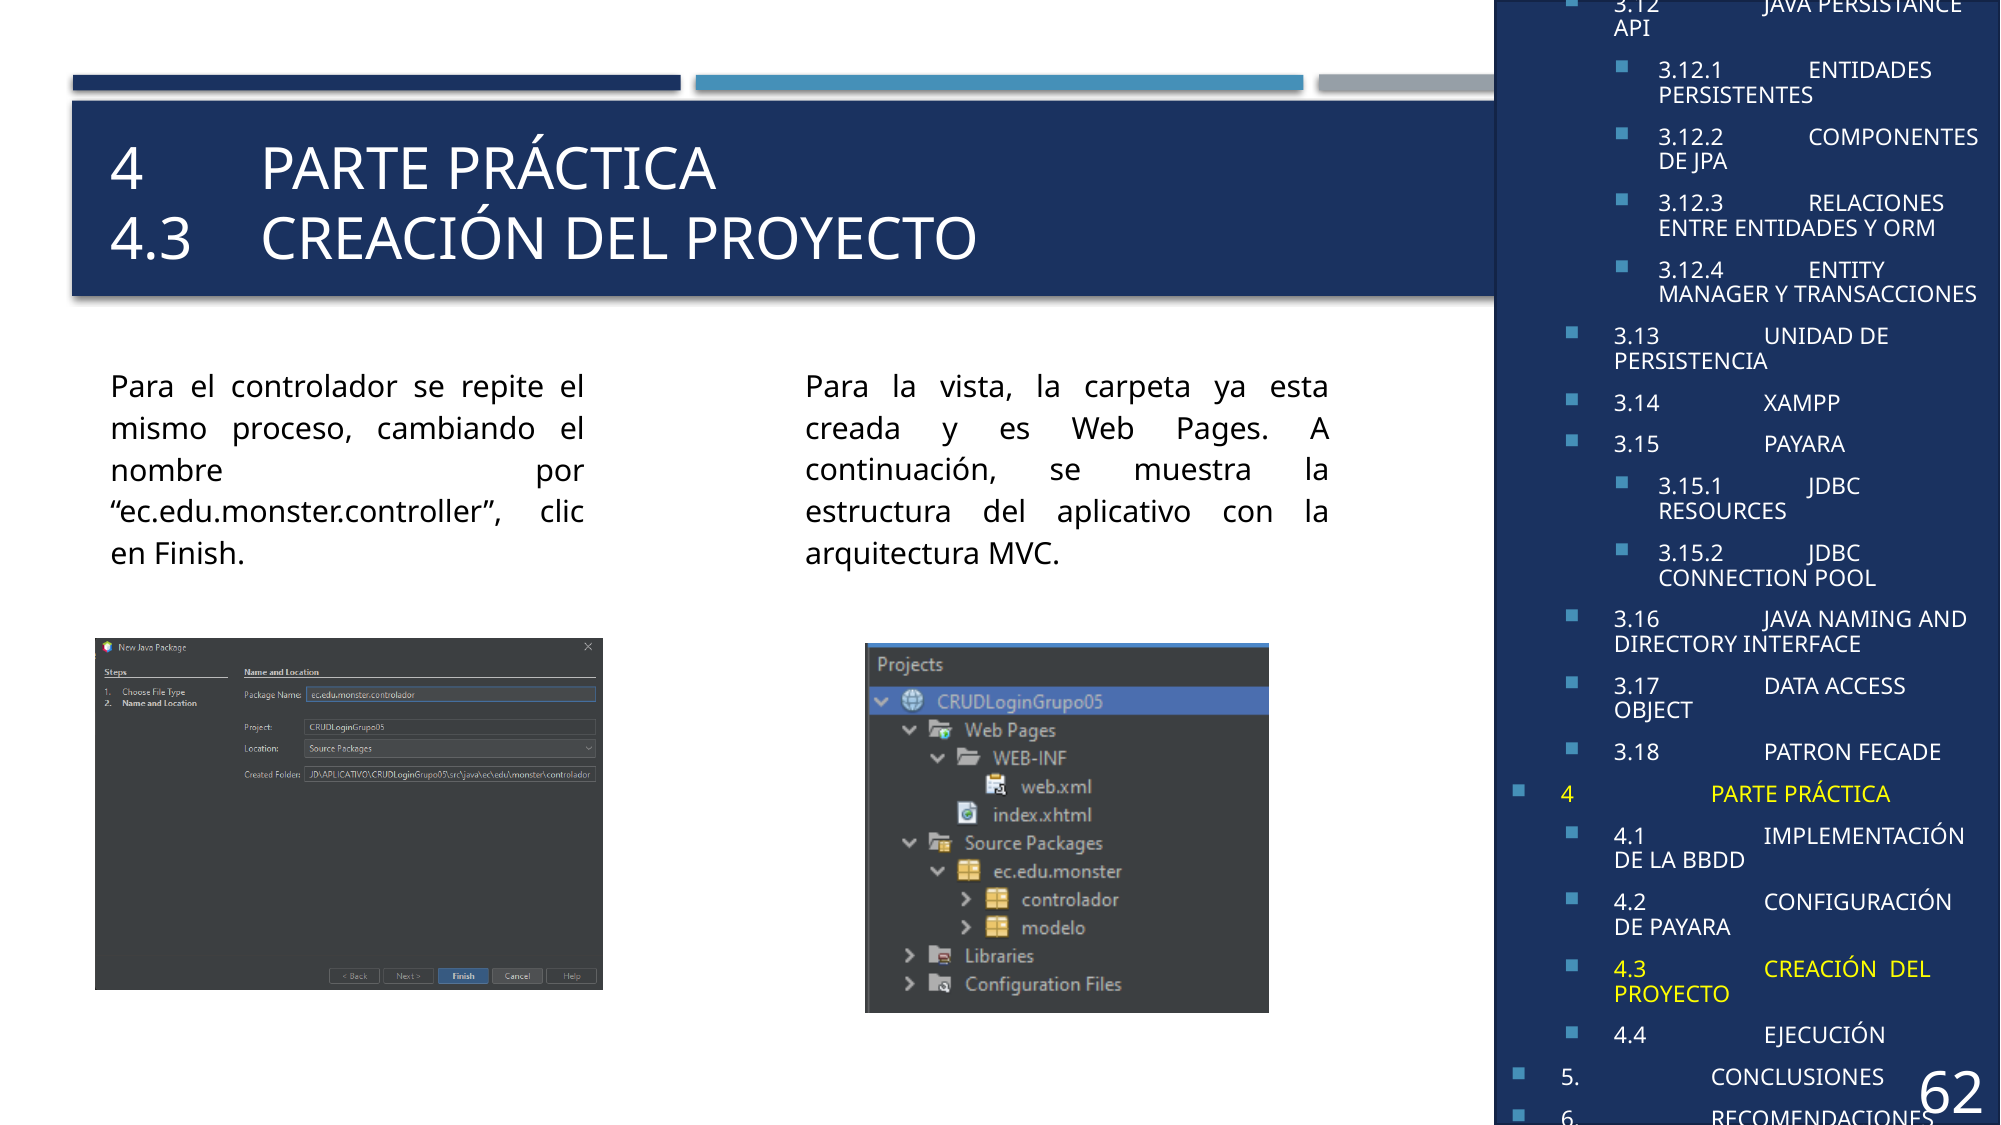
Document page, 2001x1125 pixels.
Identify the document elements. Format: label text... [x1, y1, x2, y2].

picture [865, 643, 1270, 1014]
picture [94, 638, 603, 990]
slide_number 62 [1827, 1065, 2000, 1125]
text_box Para la vista, la carpeta ya esta creada y es Web Pages. A continuación, se muestra la estructura del aplicativo con la arquitectura MVC. [790, 353, 1345, 579]
title 4 Parte práctica 4.3 CREACIÓN DEL PROYECTO [95, 112, 1494, 279]
text_box 3.12 JAVA PERSISTANCE API 3.12.1 ENTIDADES PERSISTENTES 3.12.2 COMPONENTES DE JPA 3.12.3 RELACIONES ENTRE ENTIDADES Y ORM 3.12.4 ENTITY MANAGER Y TRANSACCIONES 3.13 UNIDAD DE PERSISTENCIA 3.14 XAMPP 3.15 PAYARA 3.15.1 JDBC RESOURCES 3.15.2 JDBC CONNECTION POOL 3.16 JAVA NAMING AND DIRECTORY INTERFACE 3.17 DATA ACCESS OBJECT 3.18 PATRON FECADE 4 PARTE PRÁCTICA 4.1 IMPLEMENTACIÓN DE LA BBDD 4.2 CONFIGURACIÓN DE PAYARA 4.3 CREACIÓN DEL PROYECTO 4.4 EJECUCIÓN 5. CONCLUSIONES 6. RECOMENDACIONES [1494, 0, 2000, 1125]
list Para el controlador se repite el mismo proceso, cambiando el nombre por “ec.edu.monster.controller”, clic en Finish. [95, 353, 600, 579]
